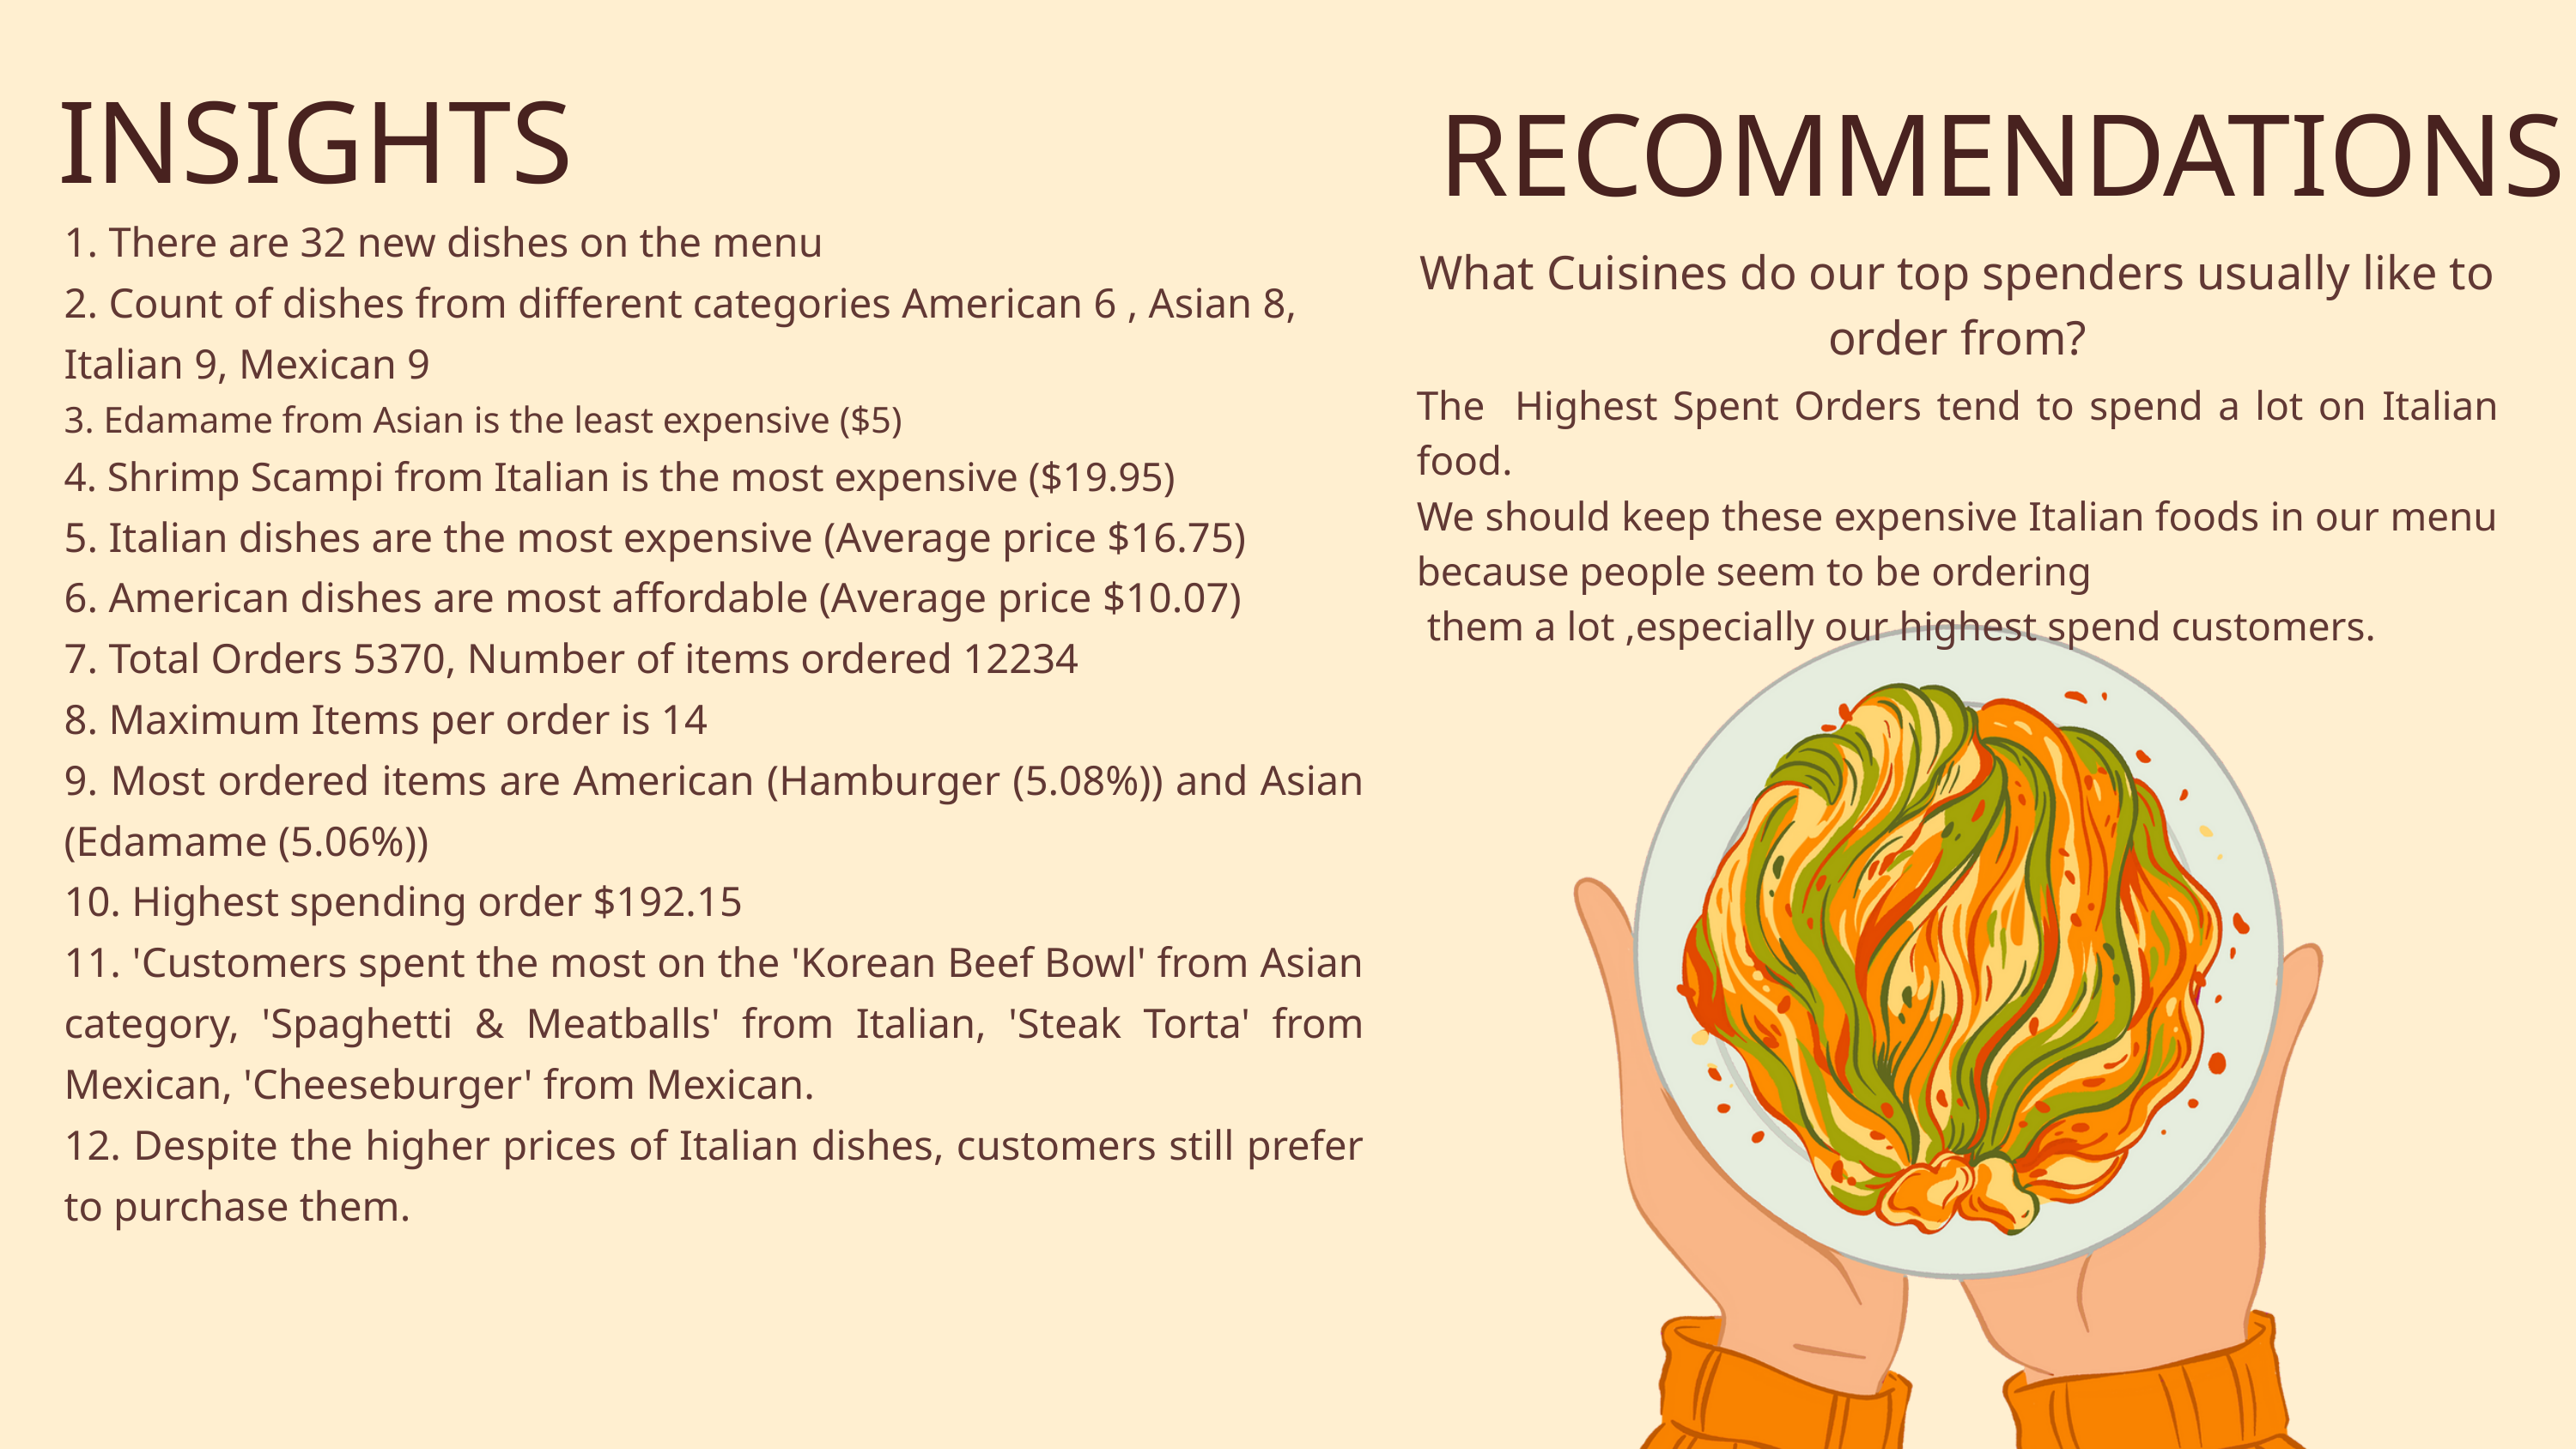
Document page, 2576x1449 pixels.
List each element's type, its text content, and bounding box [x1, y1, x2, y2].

text_box [1573, 649, 2342, 1449]
text_box 1. There are 32 new dishes on the menu 2. Count of dishes from different categories American 6 , Asian 8, Italian 9, Mexican 9 3. Edamame from Asian is the least expensive ($5) 4. Shrimp Scampi from Italian is the most expensive ($19.95) 5. Italian dishes are the most expensive (Average price $16.75) 6. American dishes are most affordable (Average price $10.07) 7. Total Orders 5370, Number of items ordered 12234 8. Maximum Items per order is 14 9. Most ordered items are American (Hamburger (5.08%)) and Asian (Edamame (5.06%)) 10. Highest spending order $192.15 11. 'Customers spent the most on the 'Korean Beef Bowl' from Asian category, 'Spaghetti & Meatballs' from Italian, 'Steak Torta' from Mexican, 'Cheeseburger' from Mexican. 12. Despite the higher prices of Italian dishes, customers still prefer to purchase them. [64, 204, 1367, 1290]
text_box INSIGHTS [0, 96, 1060, 207]
text_box The Highest Spent Orders tend to spend a lot on Italian food. We should keep these expensive Italian foods in our menu because people seem to be ordering them a lot ,especially our highest spend customers. [1416, 373, 2499, 649]
text_box RECOMMENDATIONS [1257, 108, 2576, 219]
text_box What Cuisines do our top spenders usually like to order from? [1366, 233, 2549, 365]
